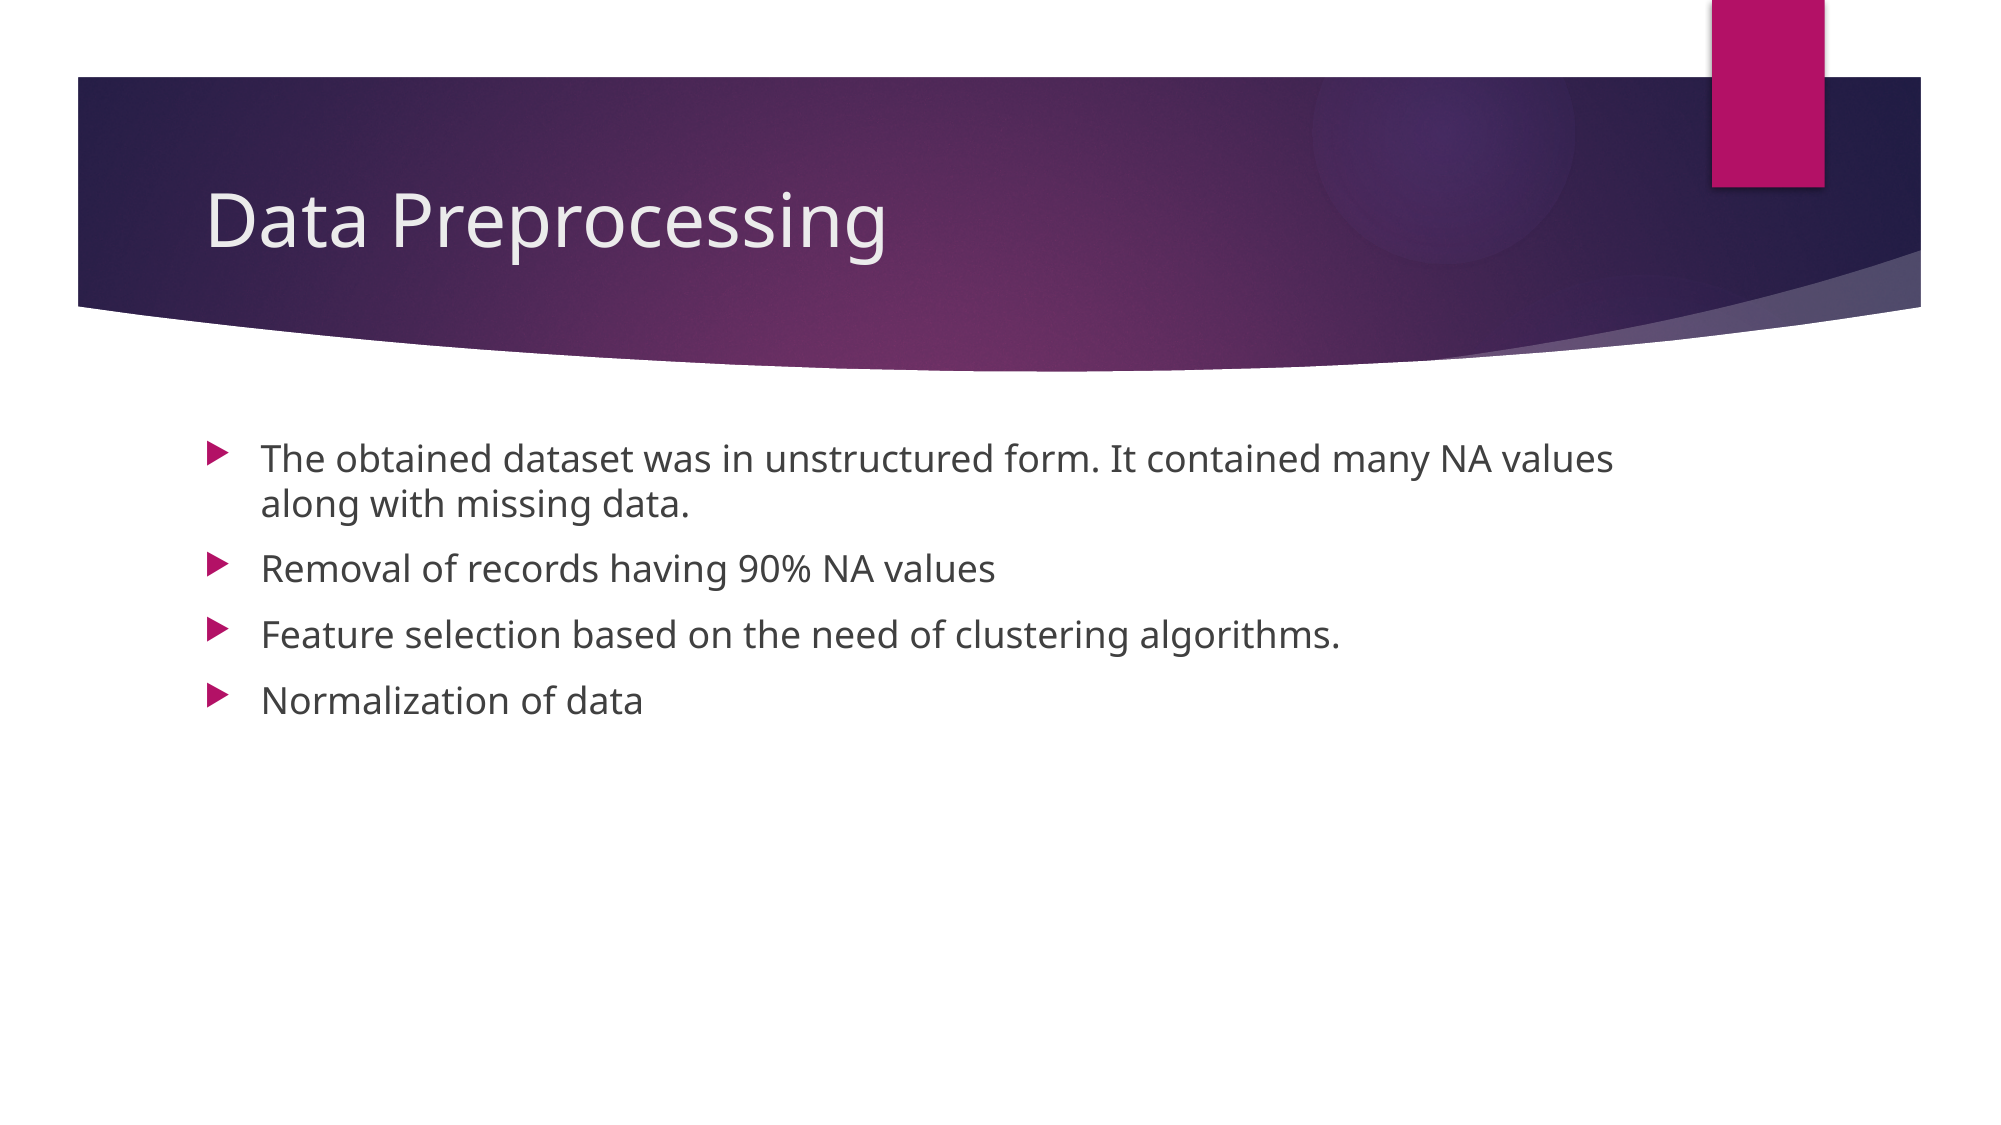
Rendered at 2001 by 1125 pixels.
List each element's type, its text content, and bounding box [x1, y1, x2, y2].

title Data Preprocessing [189, 159, 1627, 276]
list The obtained dataset was in unstructured form. It contained many NA values along with missing data. Removal of records having 90% NA values Feature selection based on the need of clustering algorithms. Normalization of data [189, 427, 1638, 988]
